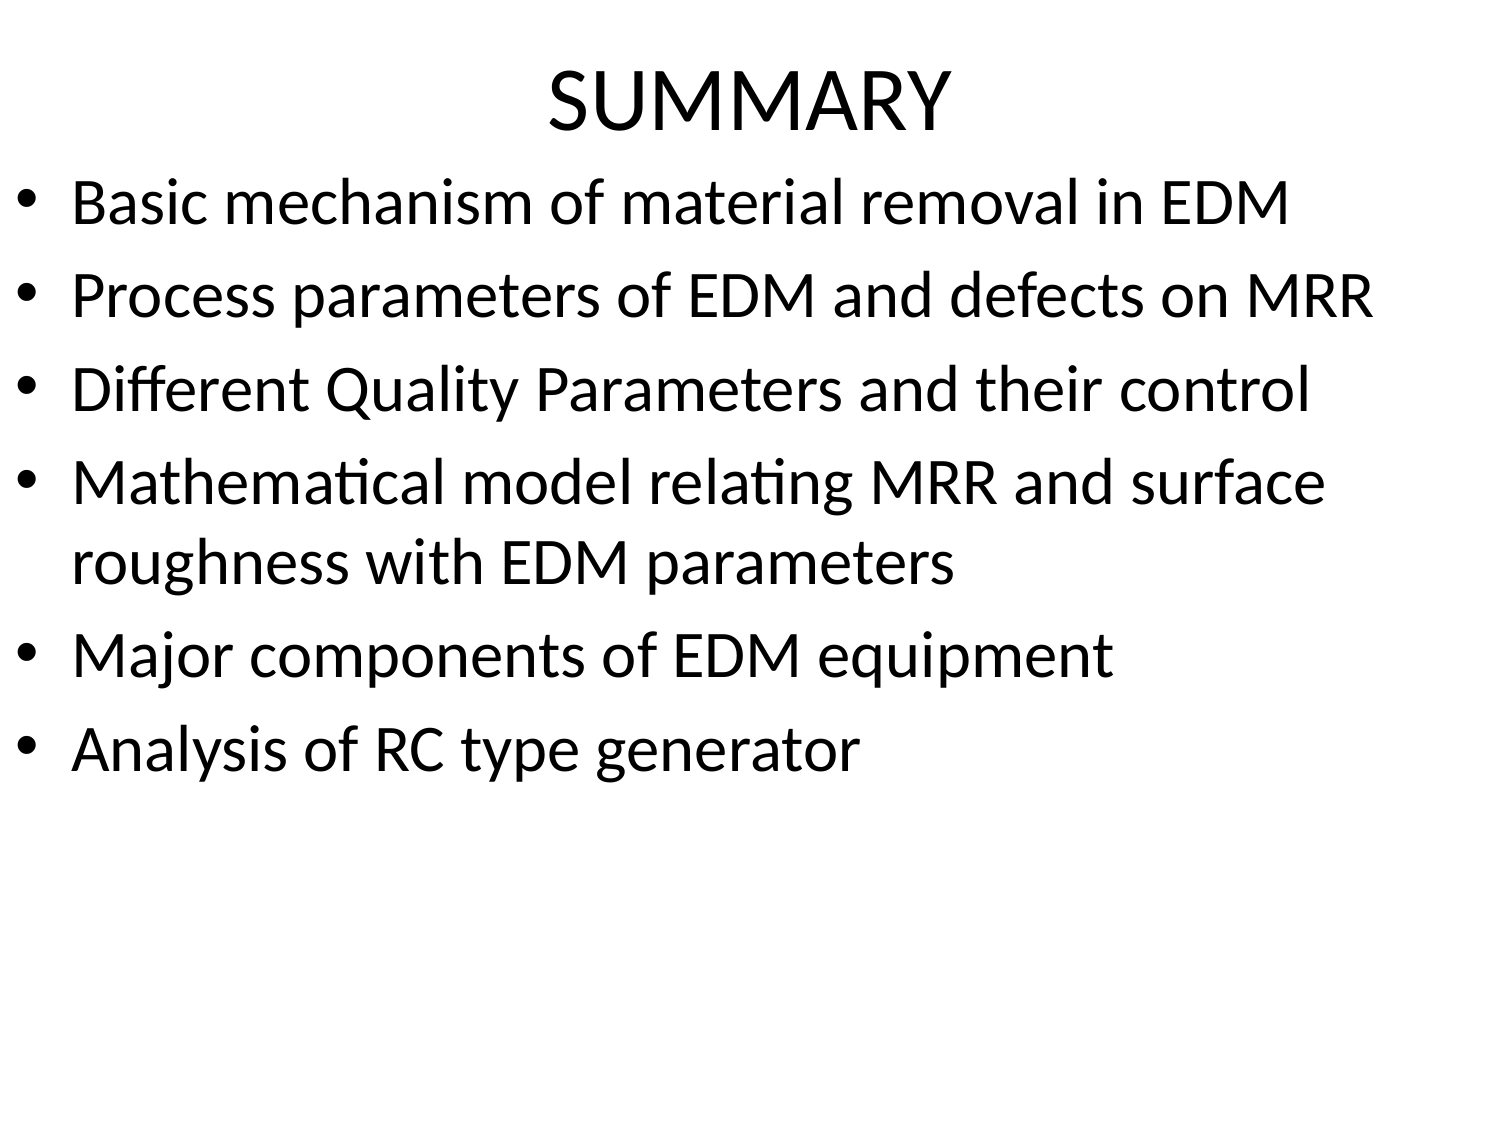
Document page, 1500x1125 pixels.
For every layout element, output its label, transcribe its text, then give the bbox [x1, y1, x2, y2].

title SUMMARY [75, 0, 1425, 149]
list Basic mechanism of material removal in EDM Process parameters of EDM and defects on MRR Different Quality Parameters and their control Mathematical model relating MRR and surface roughness with EDM parameters Major components of EDM equipment Analysis of RC type generator [0, 149, 1500, 1125]
